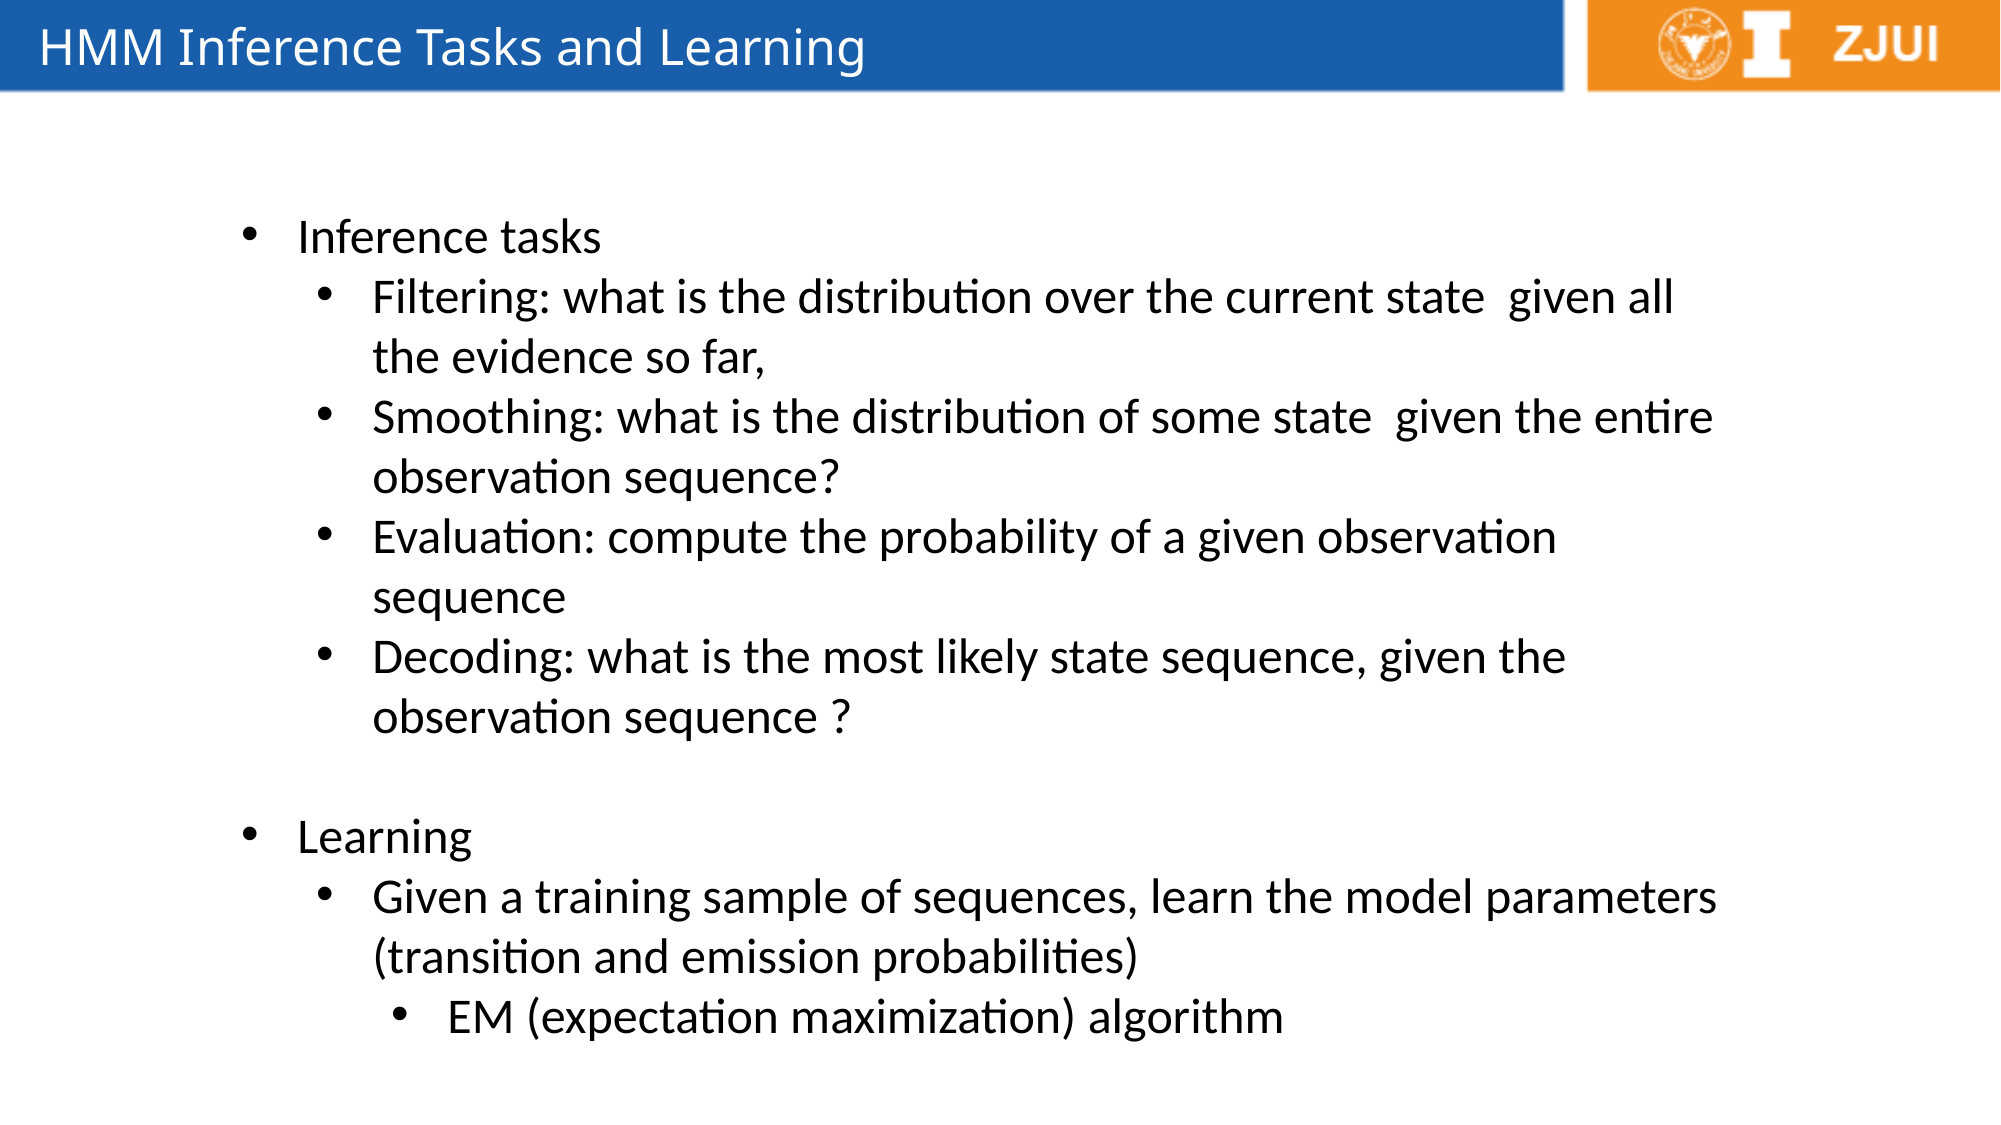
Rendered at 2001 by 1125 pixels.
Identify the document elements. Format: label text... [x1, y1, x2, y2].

text_box HMM Inference Tasks and Learning [23, 7, 1379, 83]
picture [0, 0, 2001, 1125]
